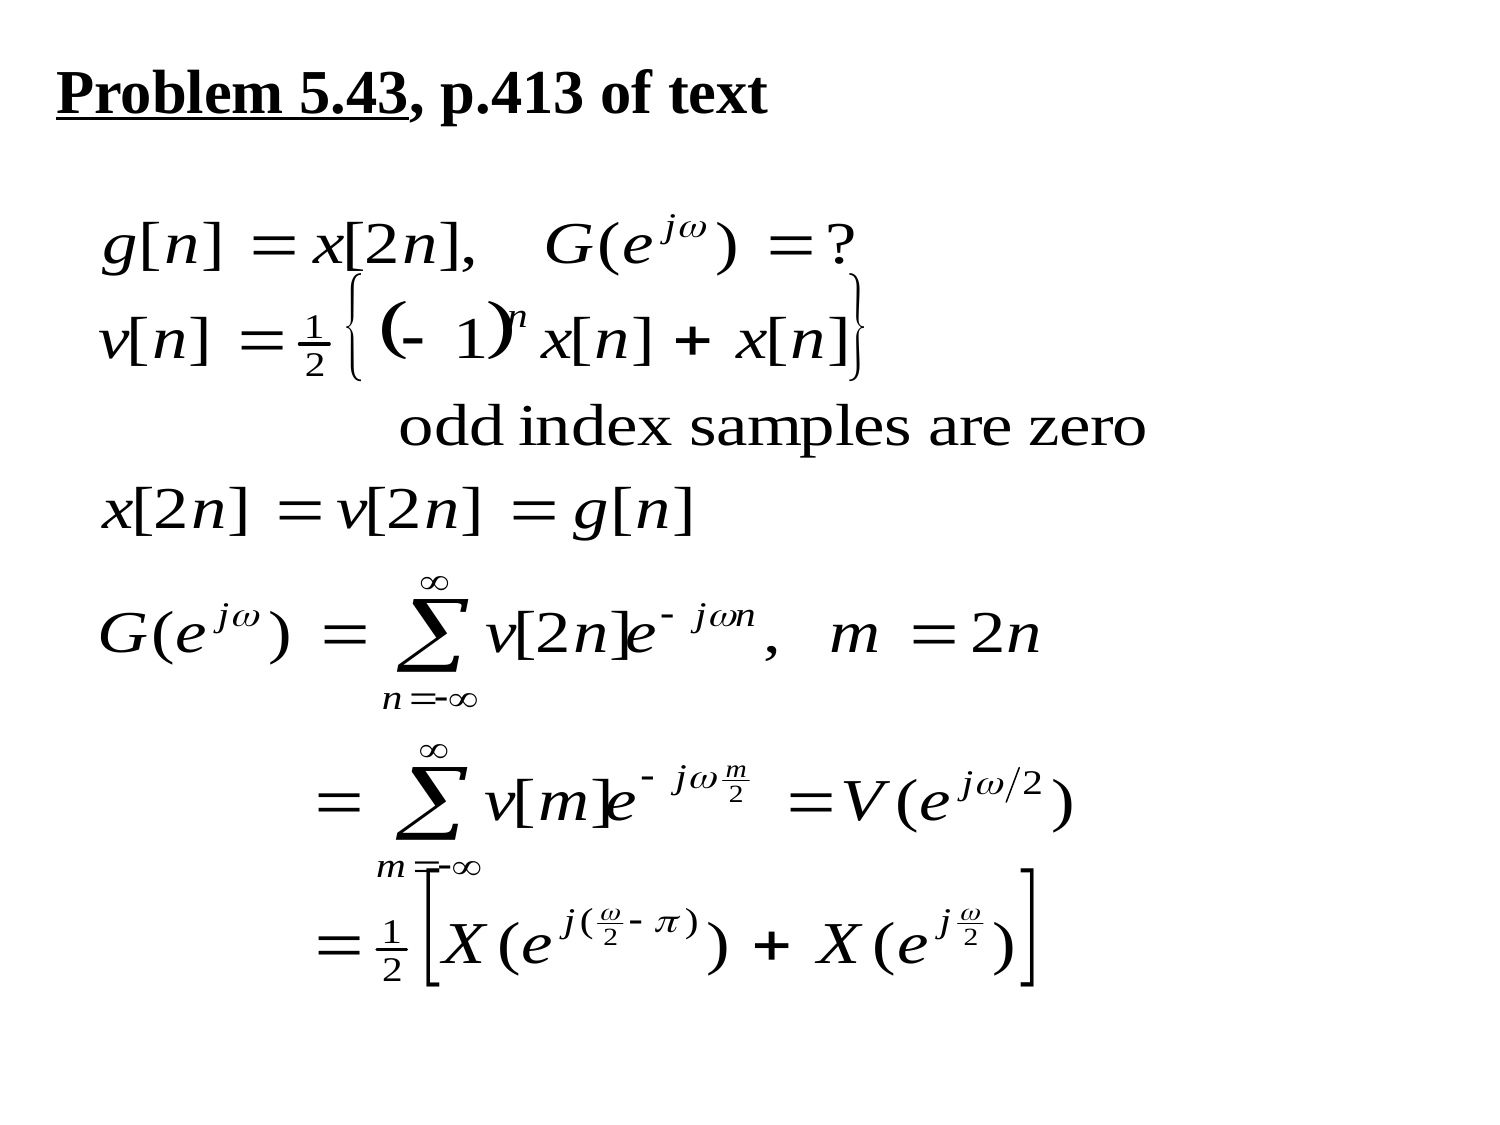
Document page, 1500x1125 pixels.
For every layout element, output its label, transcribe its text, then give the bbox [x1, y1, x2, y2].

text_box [88, 196, 1163, 995]
text_box Problem 5.43, p.413 of text [0, 43, 1057, 134]
